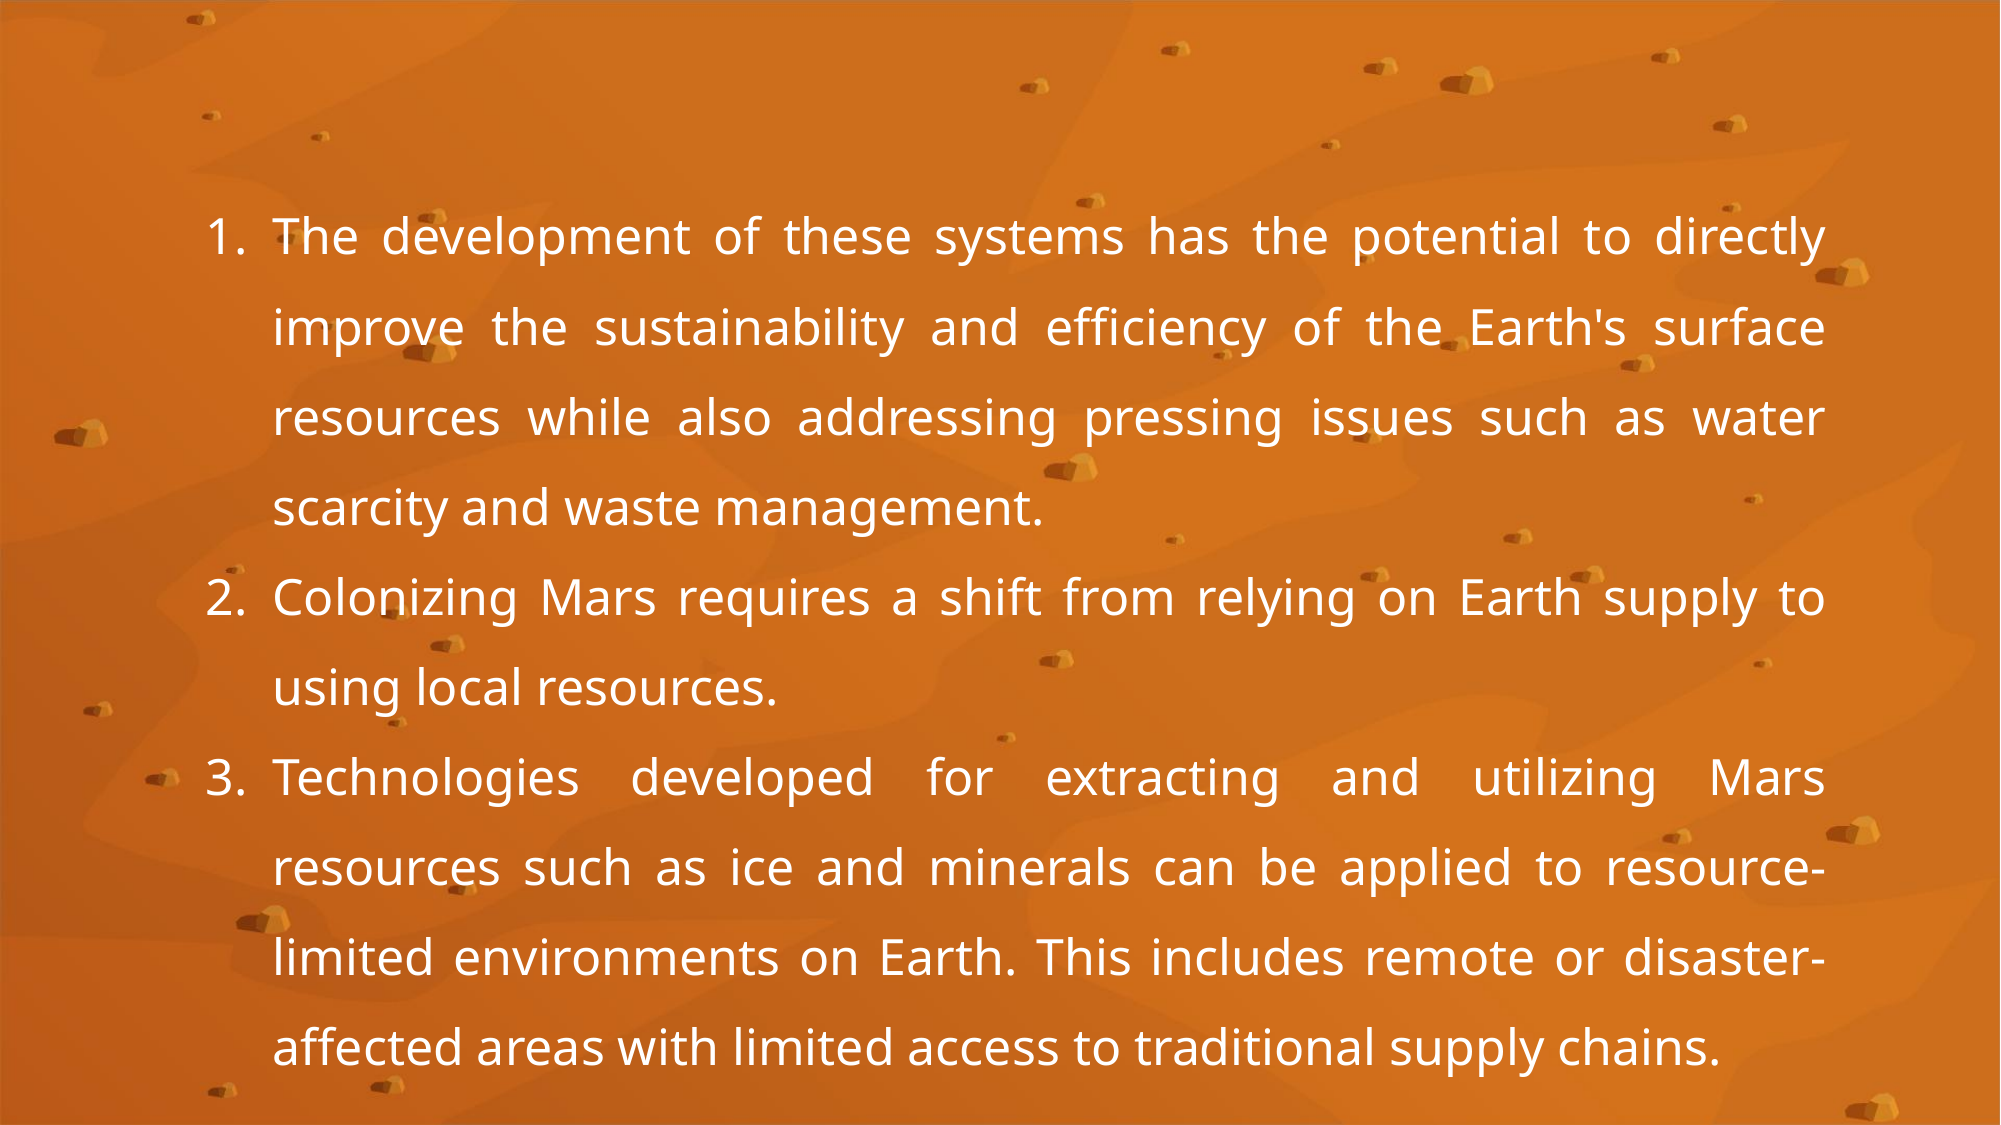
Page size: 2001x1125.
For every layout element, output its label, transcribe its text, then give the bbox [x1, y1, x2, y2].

list The development of these systems has the potential to directly improve the sustainability and efficiency of the Earth's surface resources while also addressing pressing issues such as water scarcity and waste management. Colonizing Mars requires a shift from relying on Earth supply to using local resources. Technologies developed for extracting and utilizing Mars resources such as ice and minerals can be applied to resource-limited environments on Earth. This includes remote or disaster-affected areas with limited access to traditional supply chains. [157, 159, 1843, 930]
picture [0, 0, 2001, 1125]
